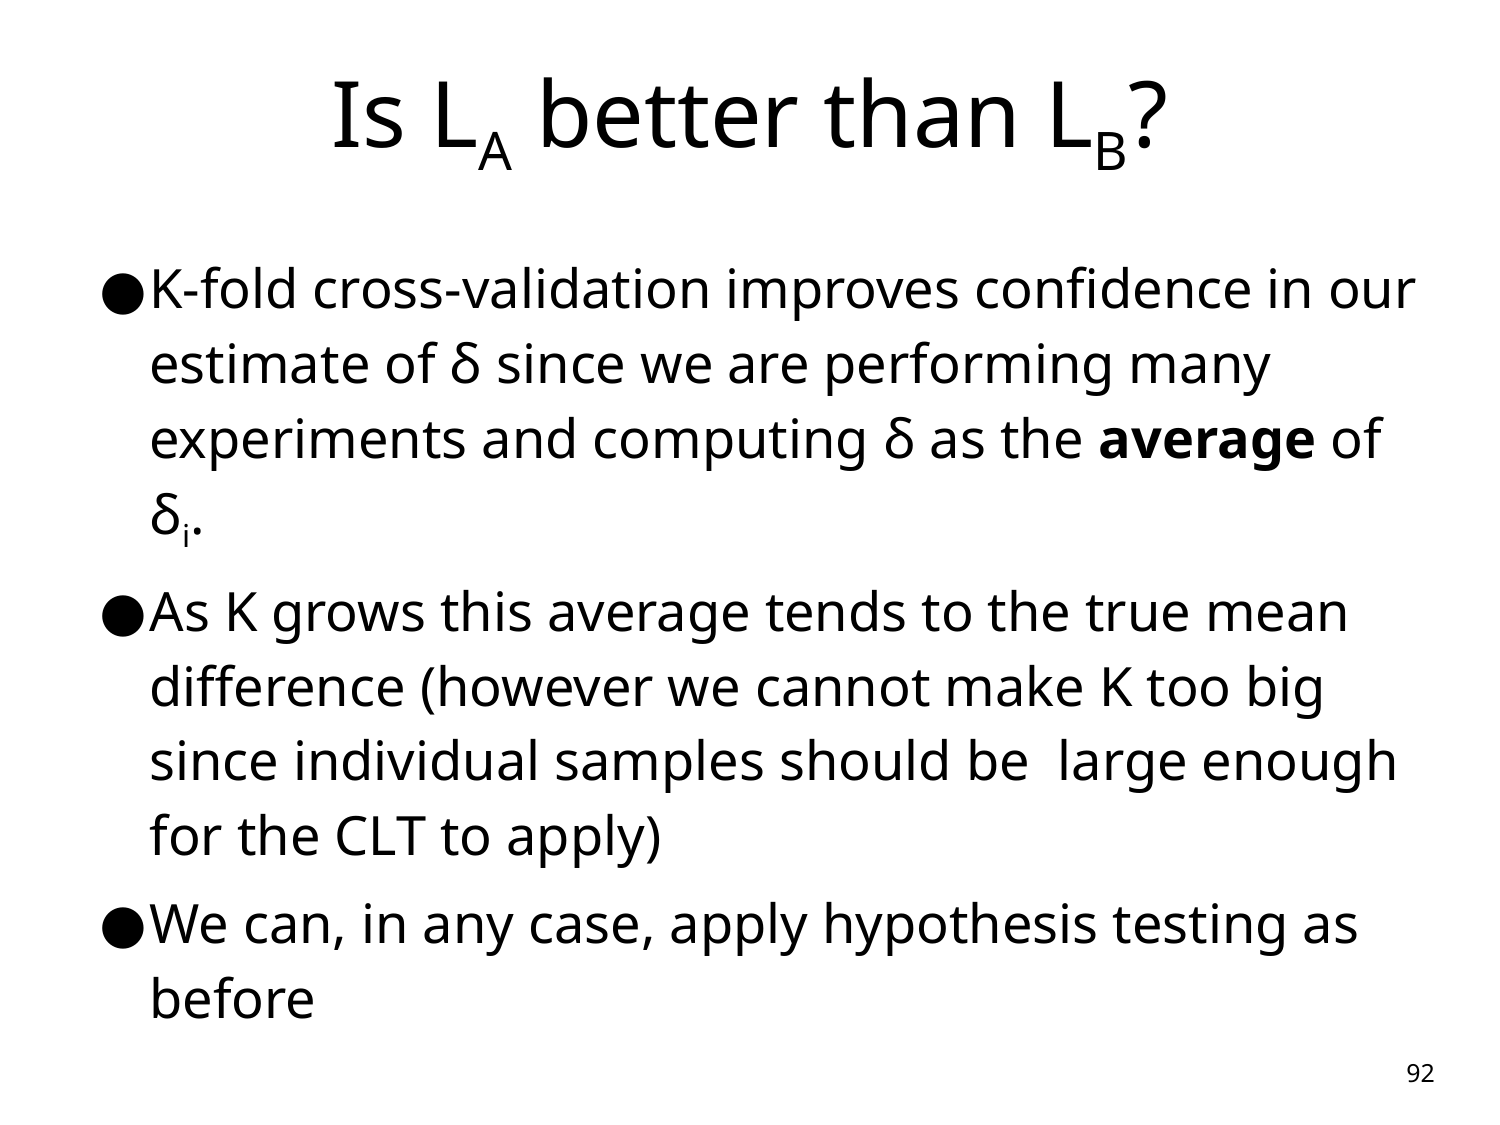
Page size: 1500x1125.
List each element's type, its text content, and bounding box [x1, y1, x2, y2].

title Is LA better than LB? [112, 37, 1388, 200]
list K-fold cross-validation improves confidence in our estimate of δ since we are performing many experiments and computing δ as the average of δi. As K grows this average tends to the true mean difference (however we cannot make K too big since individual samples should be large enough for the CLT to apply) We can, in any case, apply hypothesis testing as before [78, 237, 1450, 812]
slide_number 92 [1137, 1050, 1450, 1125]
